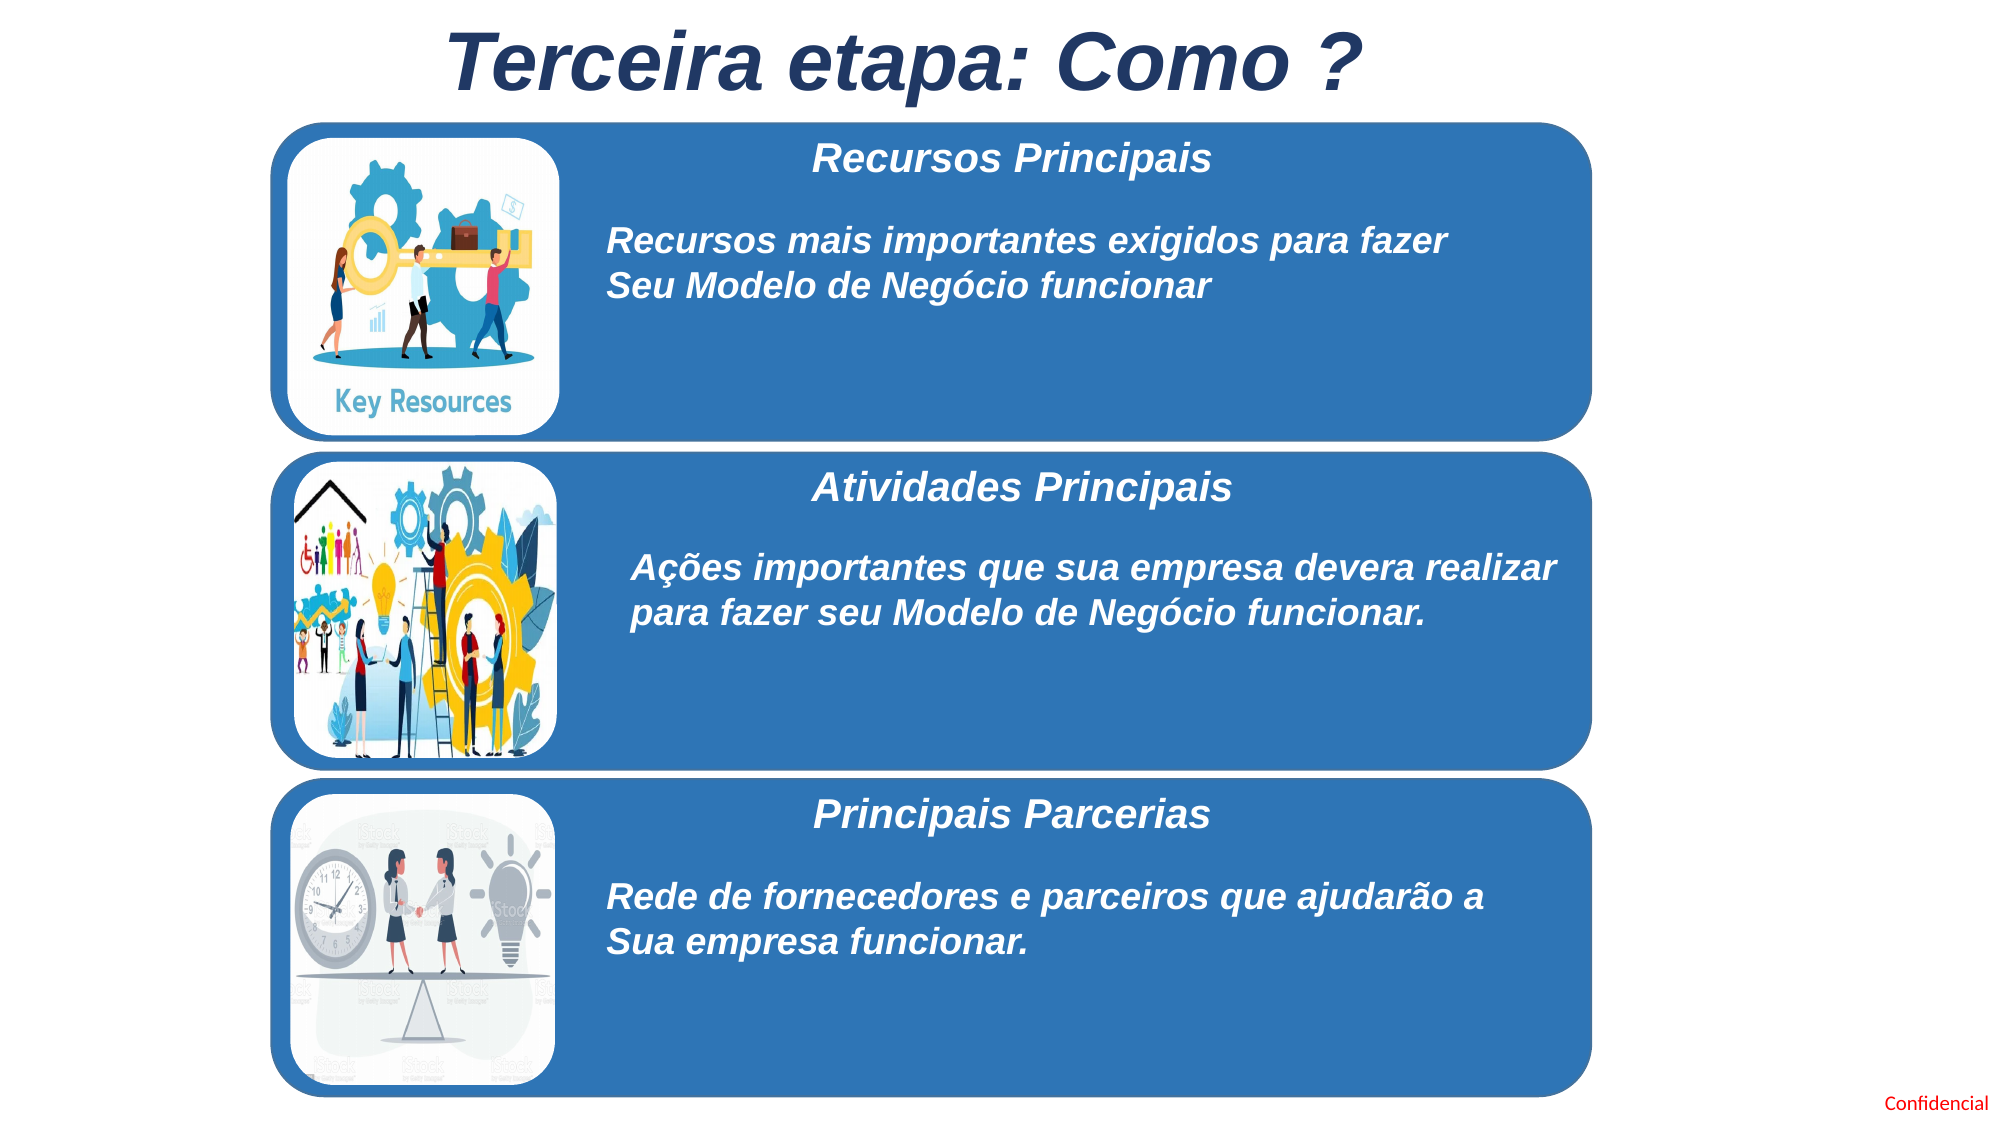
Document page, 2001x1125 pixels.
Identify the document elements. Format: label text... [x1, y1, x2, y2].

text_box Ações importantes que sua empresa devera realizar para fazer seu Modelo de Negócio funcionar. [615, 535, 1572, 641]
text_box [270, 451, 1593, 771]
text_box Recursos Principais [797, 123, 1228, 189]
text_box Recursos mais importantes exigidos para fazer Seu Modelo de Negócio funcionar [591, 208, 1463, 314]
text_box Principais Parcerias [798, 779, 1227, 844]
text_box [270, 122, 1593, 442]
text_box Rede de fornecedores e parceiros que ajudarão a Sua empresa funcionar. [591, 864, 1501, 970]
text_box Terceira etapa: Como ? [428, 0, 1381, 115]
picture [294, 461, 557, 758]
picture [287, 137, 560, 436]
picture [290, 794, 555, 1085]
text_box [270, 778, 1593, 1098]
text_box Atividades Principais [796, 452, 1249, 518]
